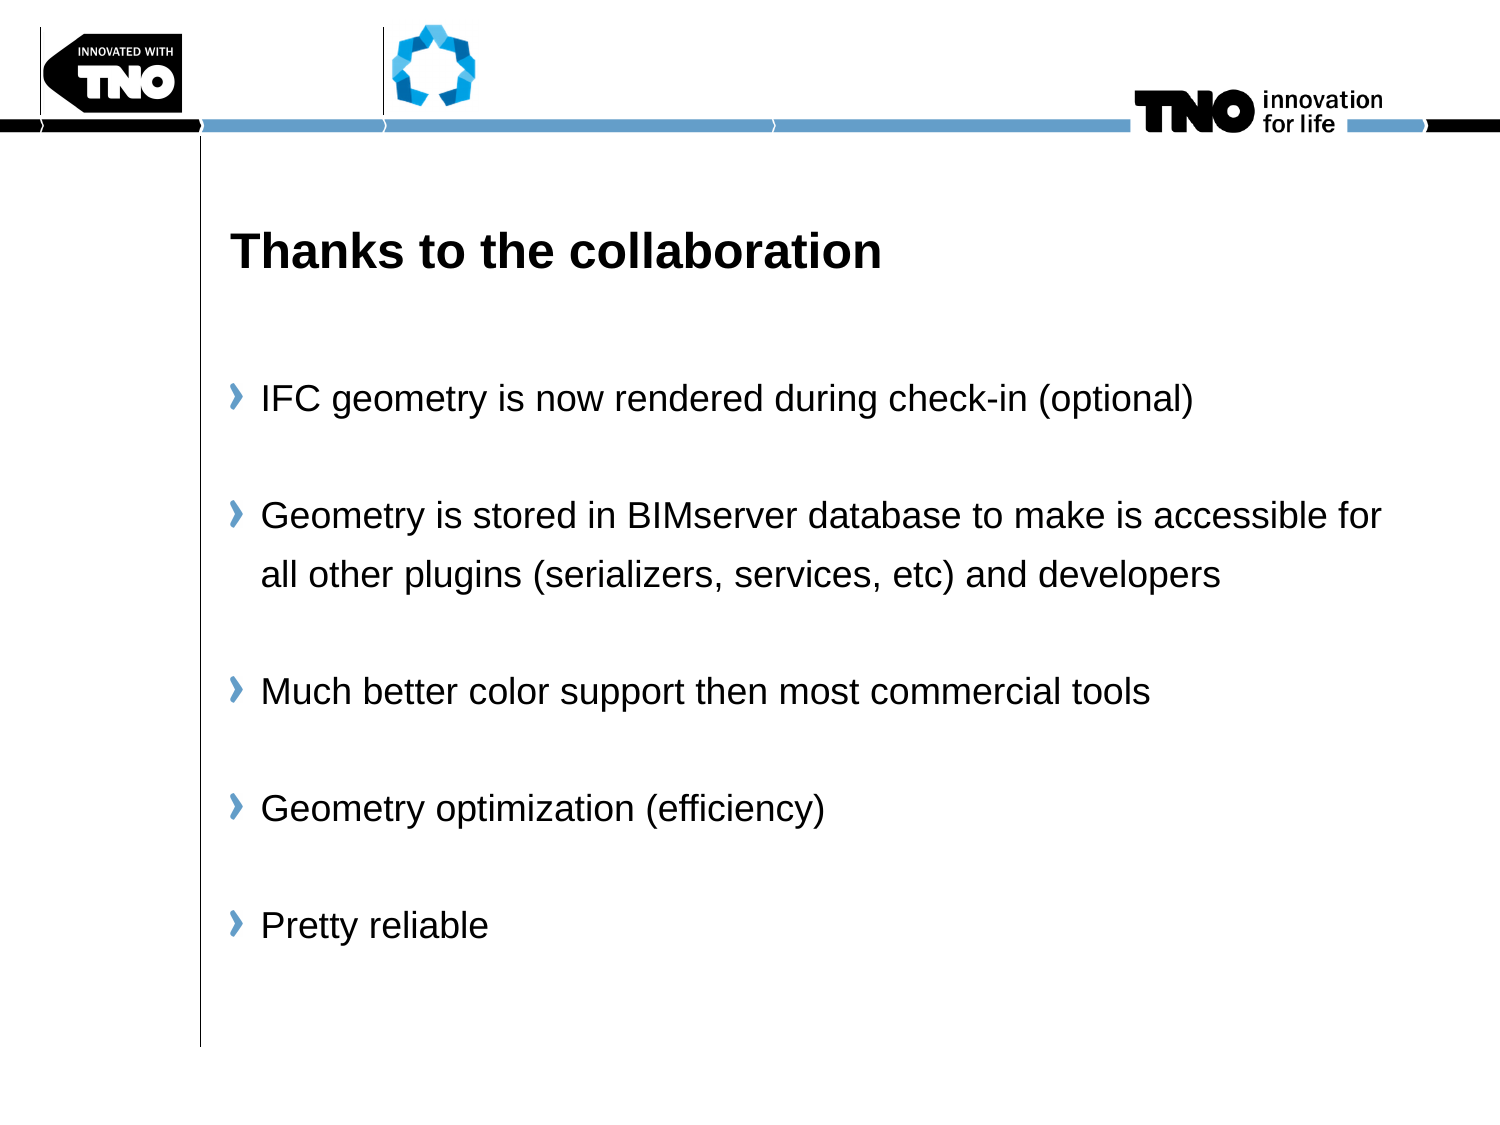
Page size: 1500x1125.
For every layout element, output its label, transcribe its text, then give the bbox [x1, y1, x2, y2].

picture [0, 19, 1500, 133]
picture [230, 500, 243, 528]
list IFC geometry is now rendered during check-in (optional) Geometry is stored in BIMserver database to make is accessible for all other plugins (serializers, services, etc) and developers Much better color support then most commercial tools Geometry optimization (efficiency) Pretty reliable [230, 360, 1424, 1047]
picture [230, 383, 243, 410]
picture [230, 676, 243, 703]
picture [230, 910, 243, 937]
title Thanks to the collaboration [230, 220, 1424, 339]
picture [230, 793, 243, 820]
